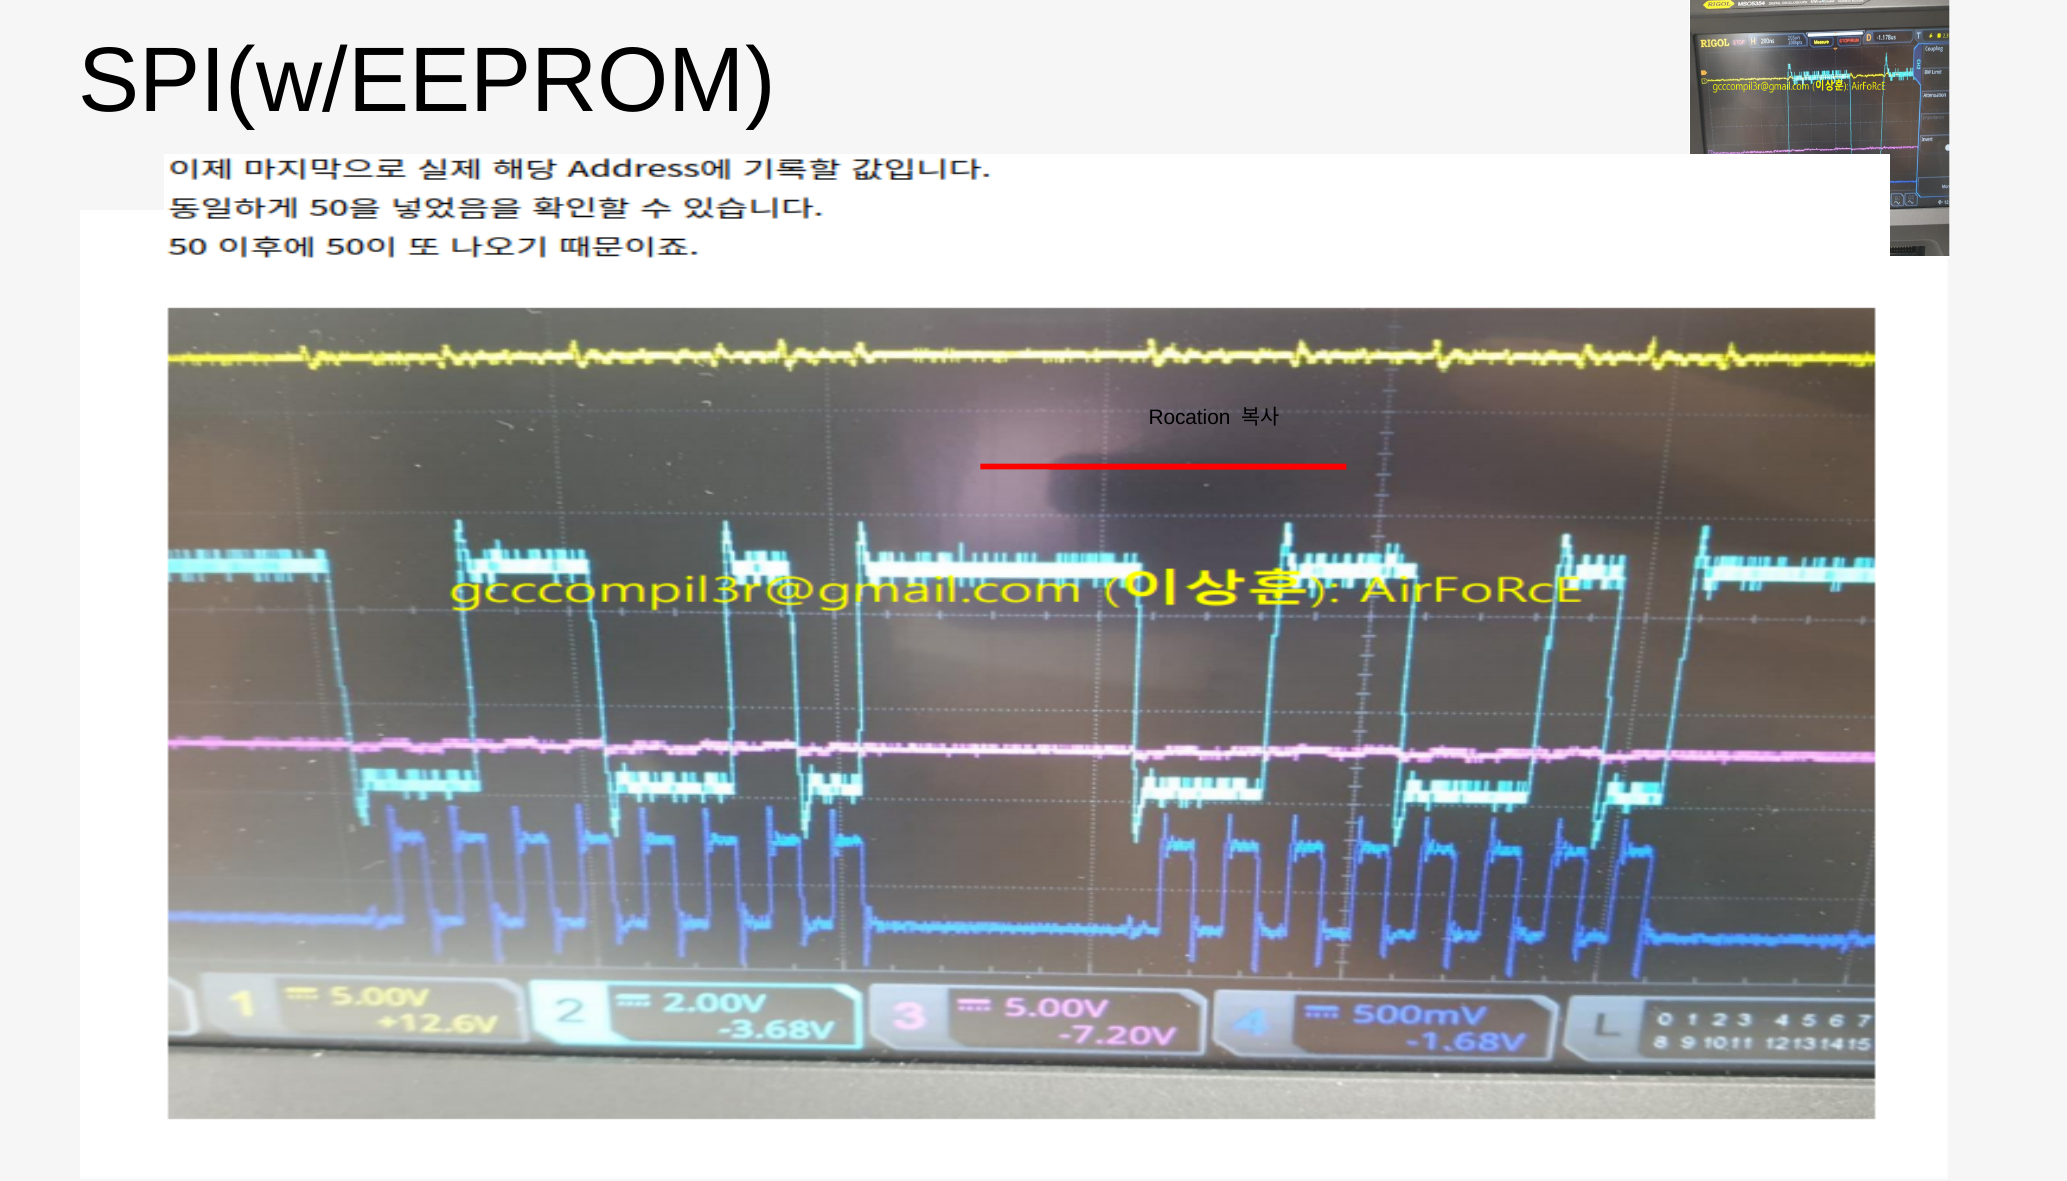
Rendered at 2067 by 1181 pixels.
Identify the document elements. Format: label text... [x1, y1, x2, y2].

text_box SPI(w/EEPROM) [78, 47, 1368, 117]
picture [164, 0, 1950, 1125]
